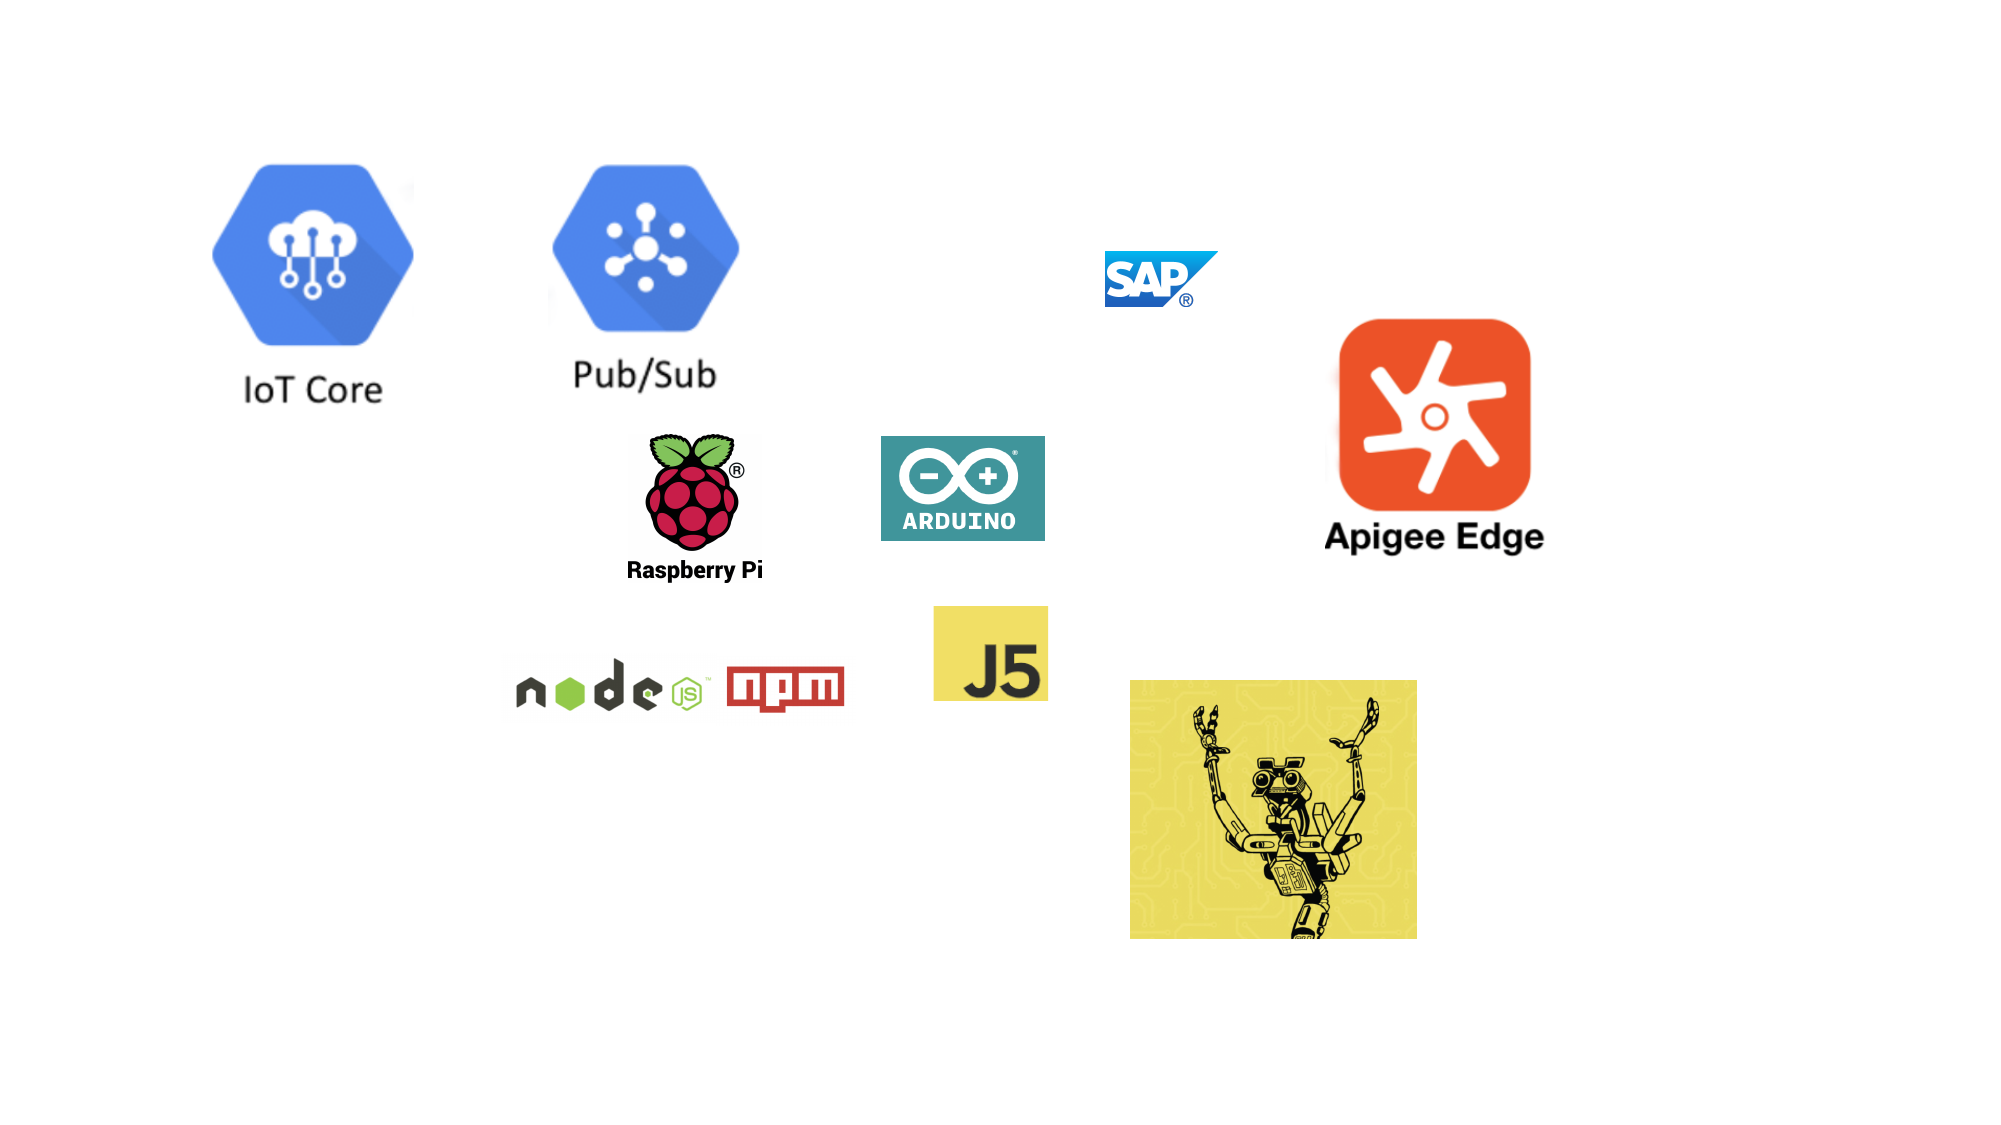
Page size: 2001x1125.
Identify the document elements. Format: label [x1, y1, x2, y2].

picture [628, 434, 762, 583]
picture [209, 149, 414, 409]
picture [548, 159, 752, 399]
picture [1130, 680, 1417, 939]
picture [933, 606, 1049, 701]
picture [500, 653, 856, 726]
picture [1105, 254, 1218, 307]
picture [881, 435, 1045, 541]
picture [1325, 306, 1555, 566]
